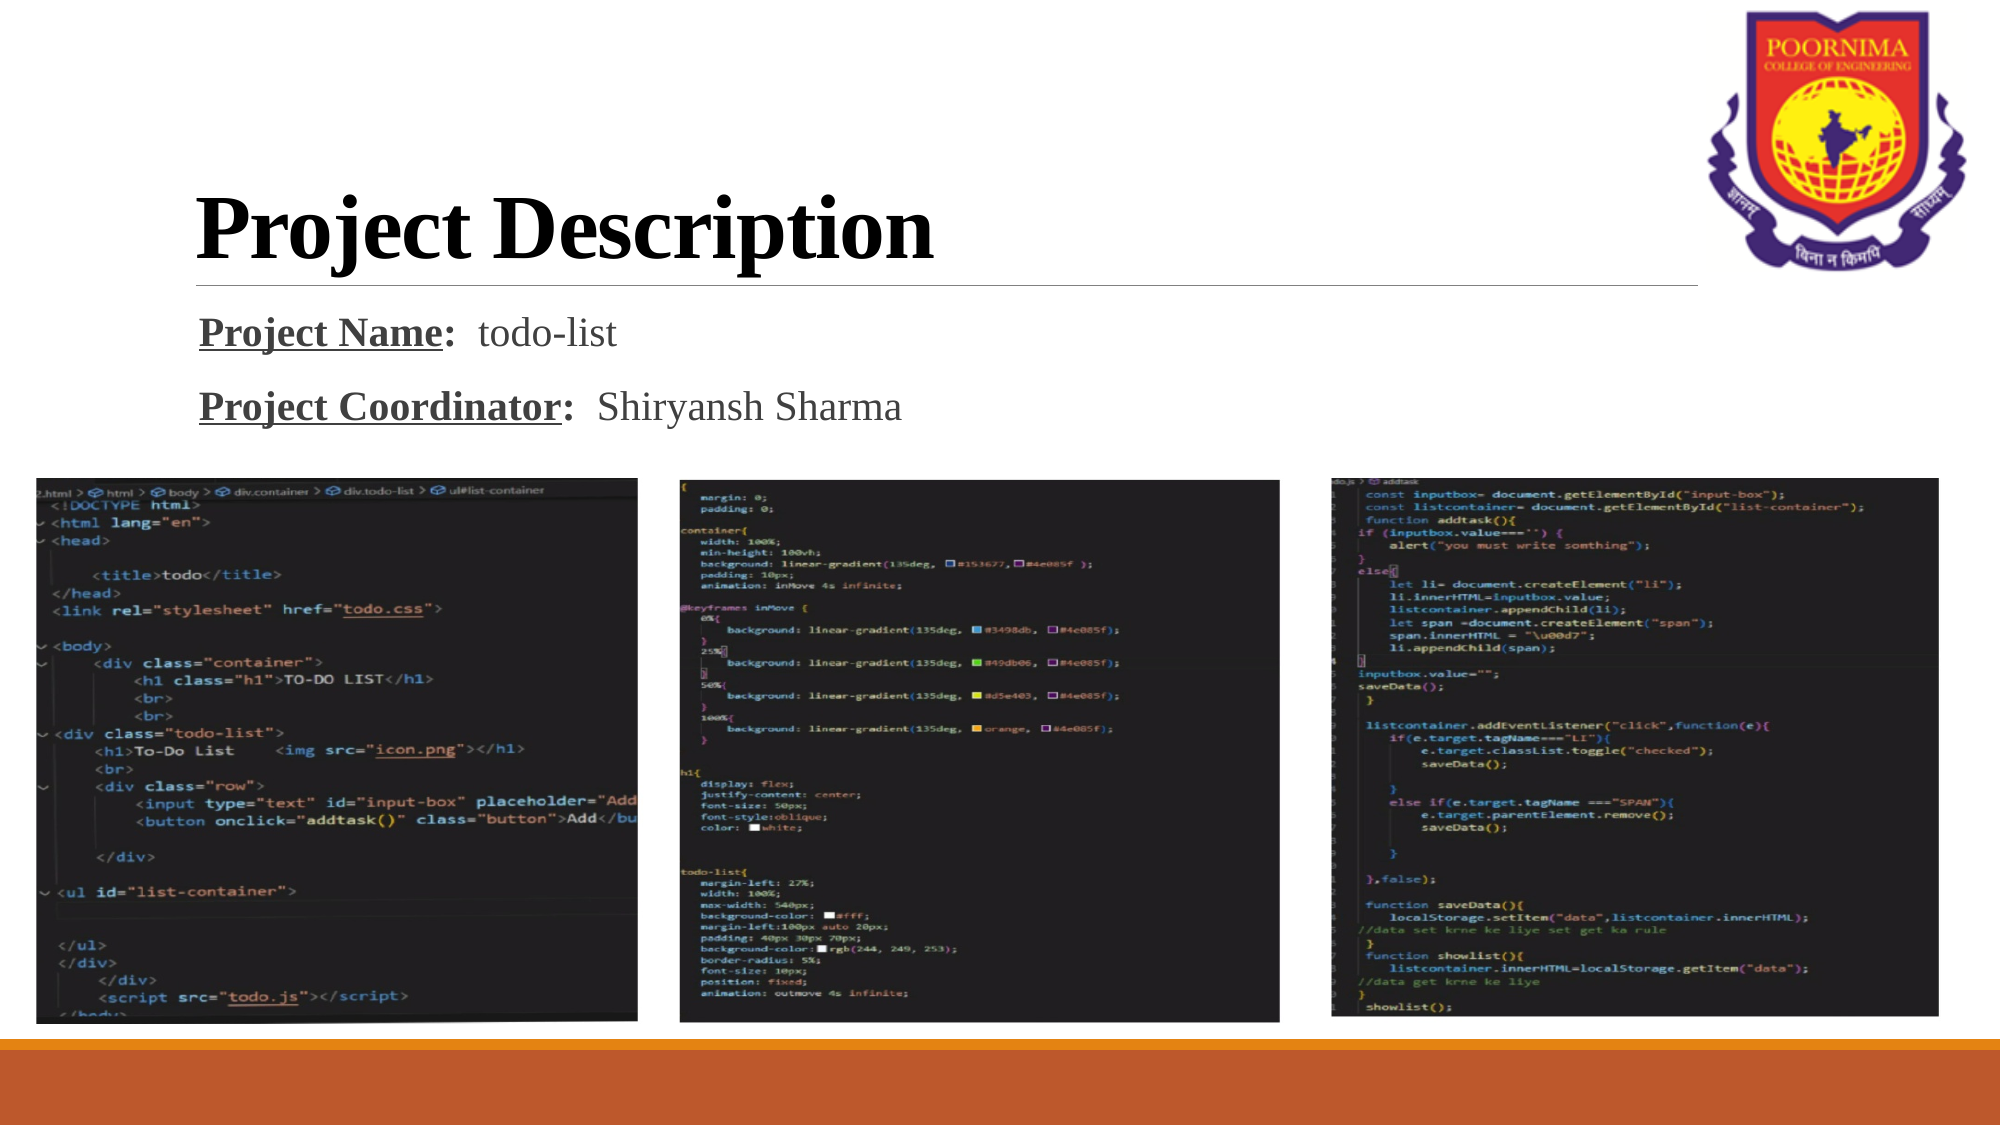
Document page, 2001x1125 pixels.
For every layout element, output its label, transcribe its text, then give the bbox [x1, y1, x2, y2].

title Project Description [179, 81, 1694, 285]
picture [678, 478, 1284, 1024]
picture [1329, 478, 1942, 1024]
picture [35, 478, 644, 1024]
list Project Name: todo-list Project Coordinator: Shiryansh Sharma [180, 302, 1830, 963]
picture [1697, 0, 1977, 286]
